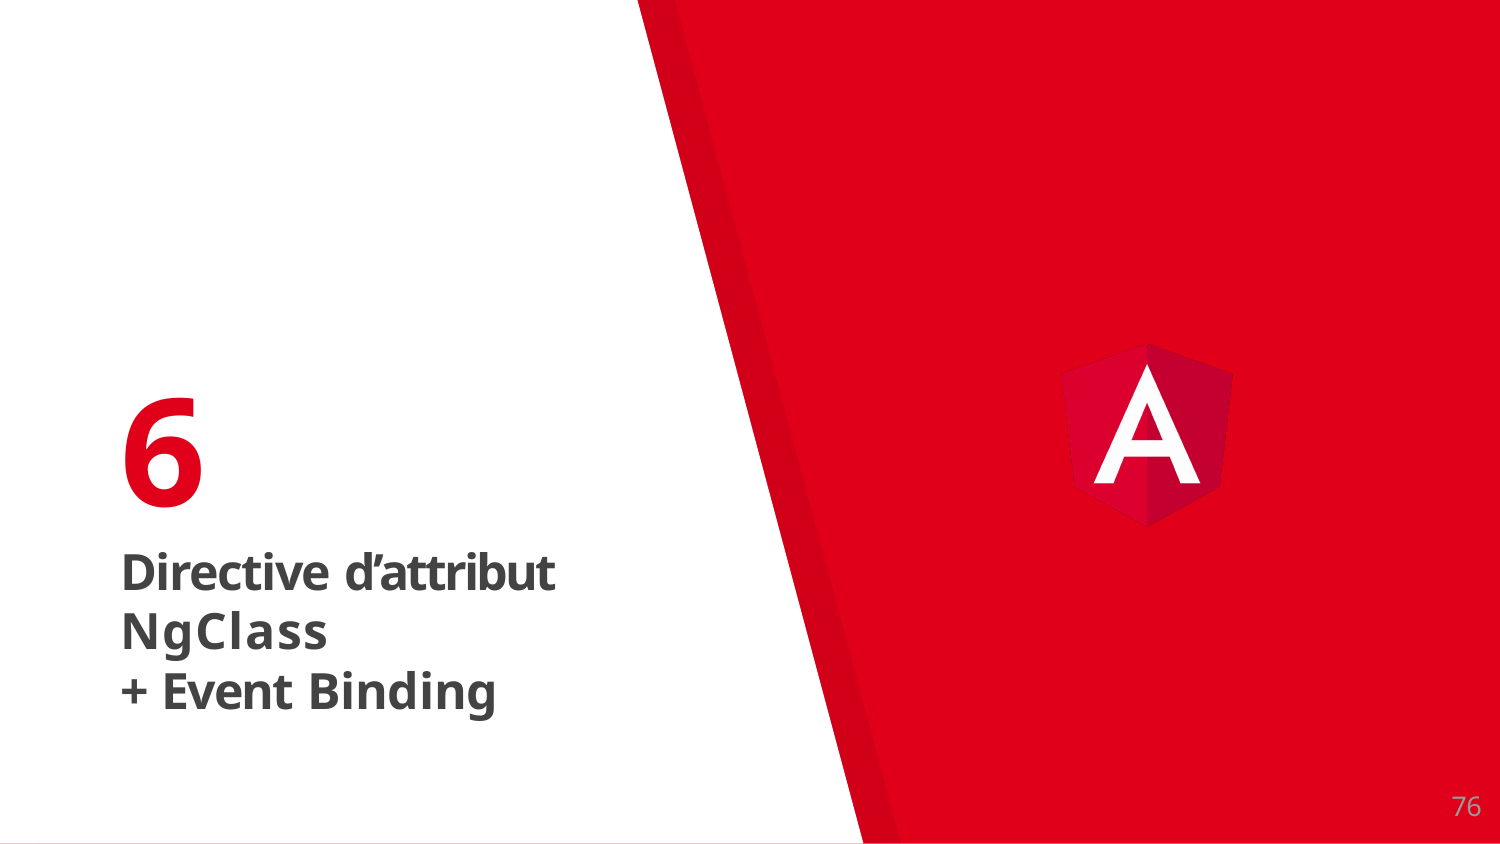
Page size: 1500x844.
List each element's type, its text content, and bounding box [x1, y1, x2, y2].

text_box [0, 0, 902, 844]
picture [1032, 315, 1262, 545]
text_box [903, 0, 1500, 844]
slide_number 79 [1431, 794, 1488, 844]
